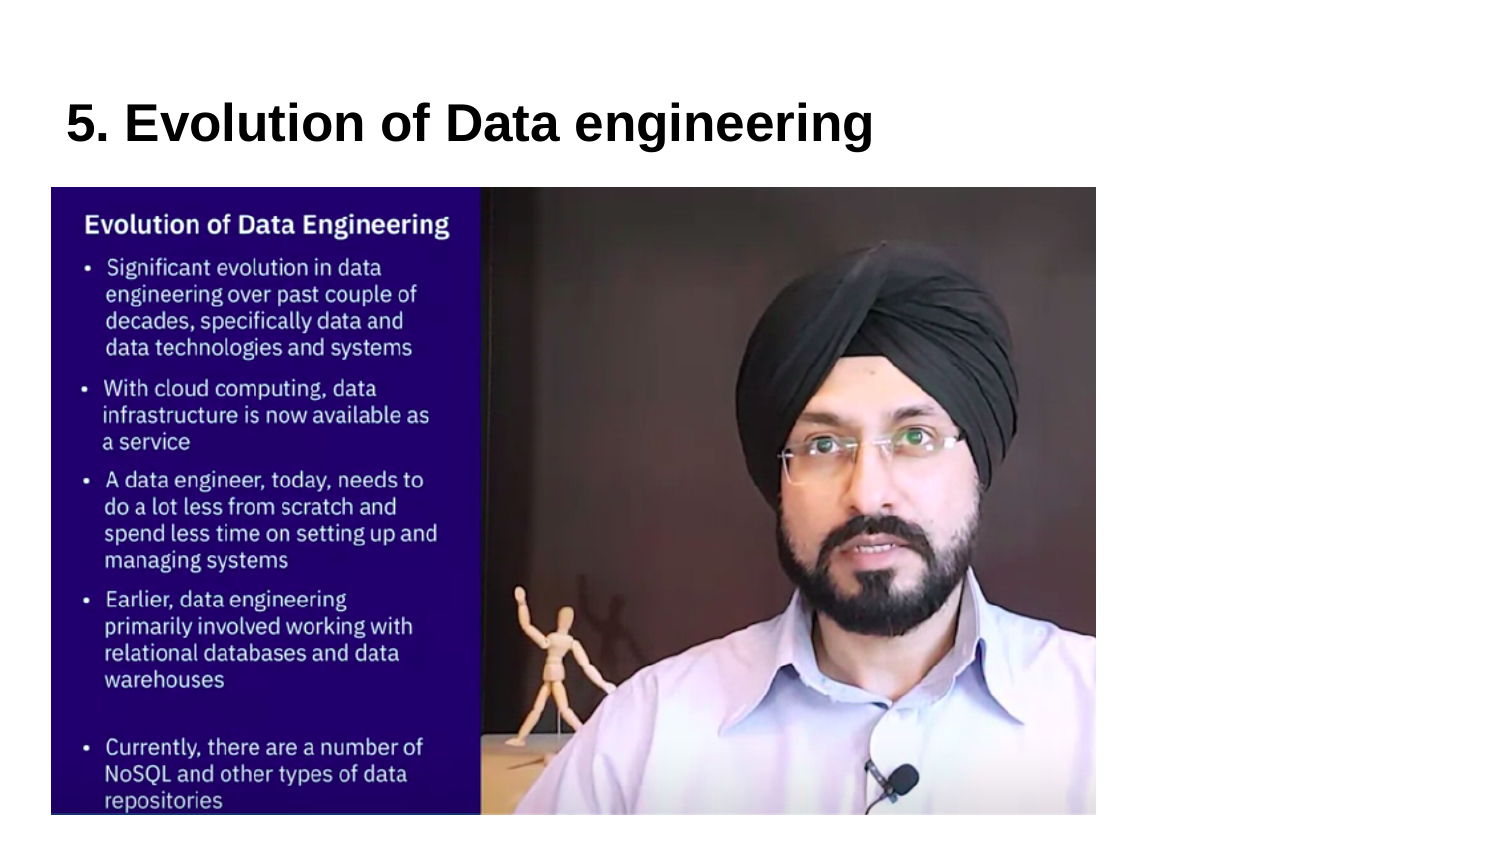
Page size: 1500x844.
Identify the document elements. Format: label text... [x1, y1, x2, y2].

picture [50, 187, 1096, 815]
title 5. Evolution of Data engineering [51, 72, 1449, 167]
